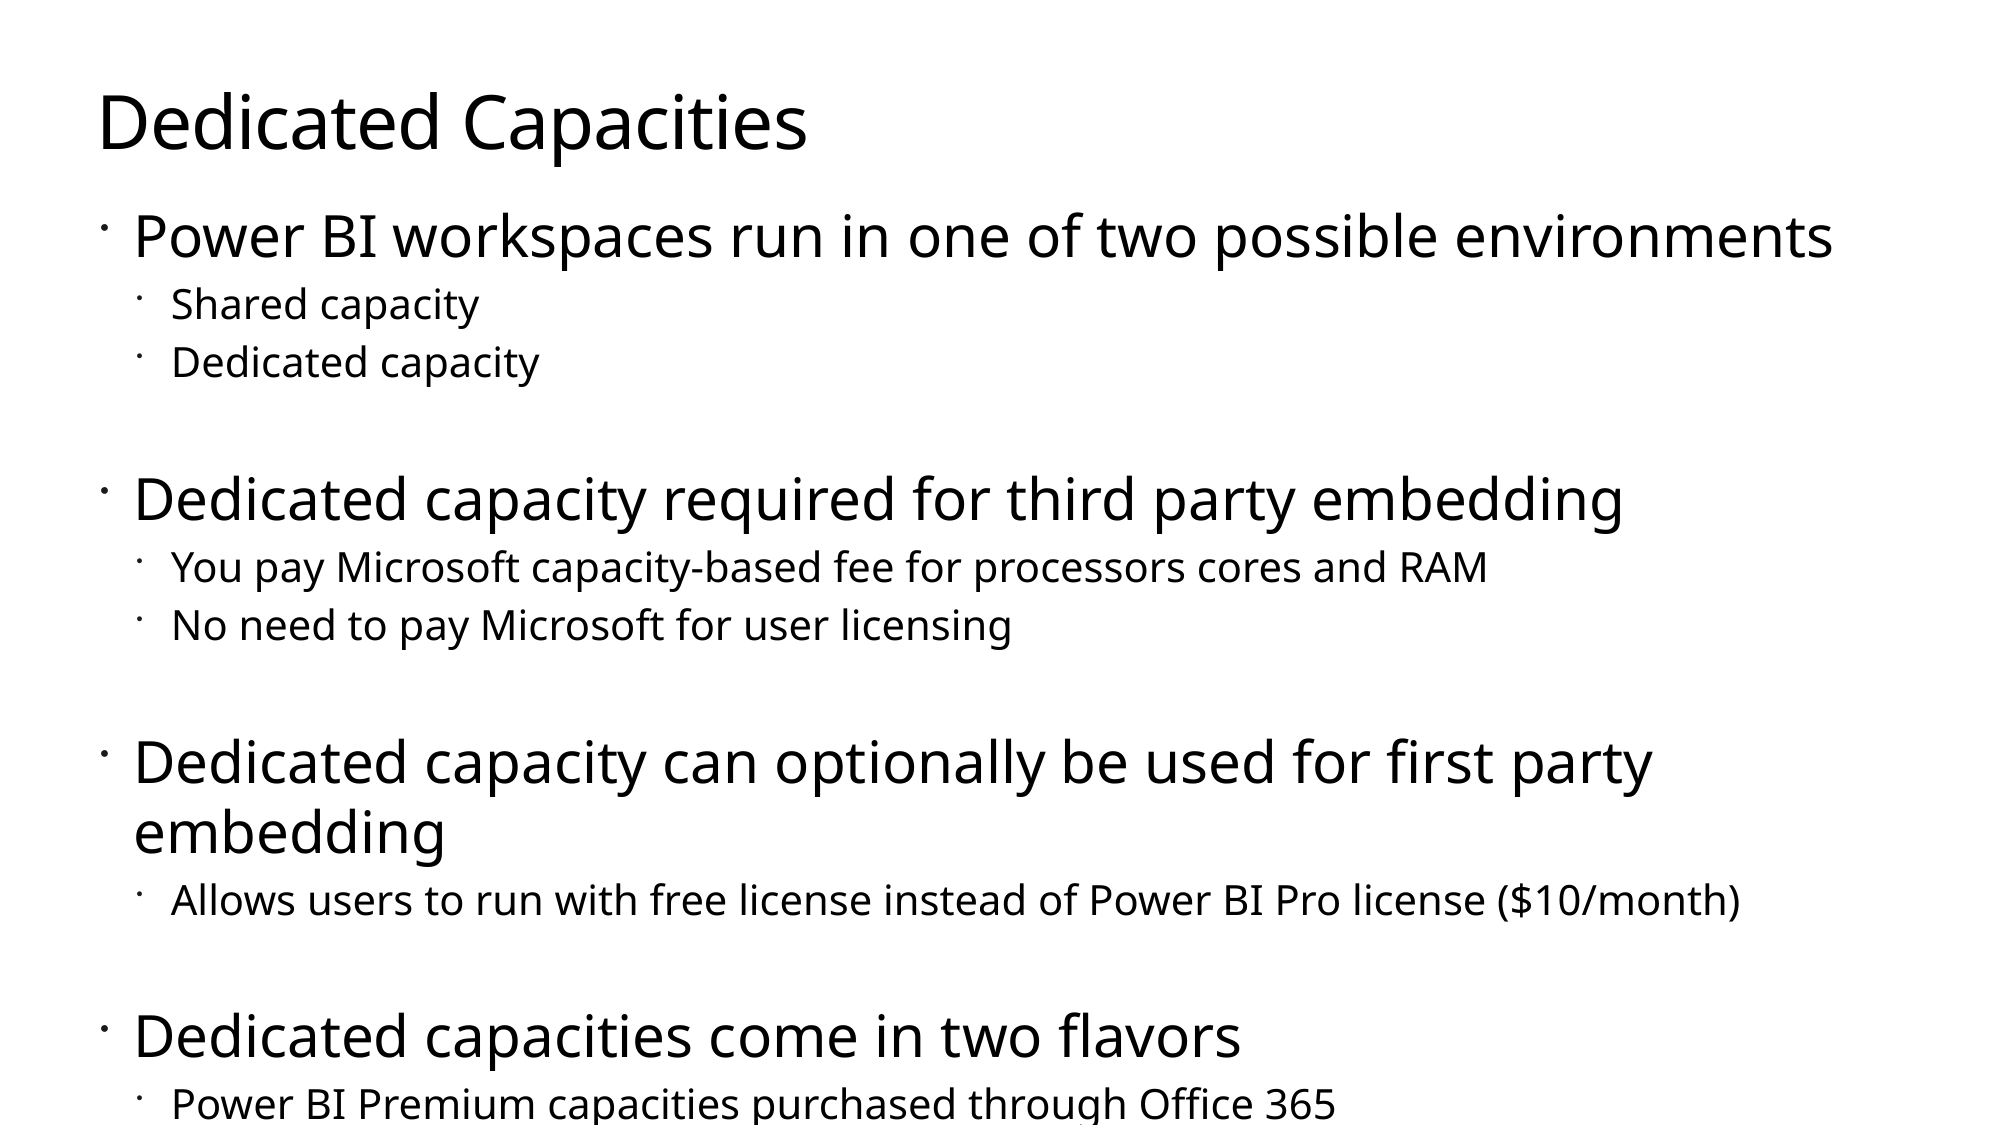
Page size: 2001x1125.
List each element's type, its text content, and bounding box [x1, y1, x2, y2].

list Power BI workspaces run in one of two possible environments Shared capacity Dedicated capacity Dedicated capacity required for third party embedding You pay Microsoft capacity-based fee for processors cores and RAM No need to pay Microsoft for user licensing Dedicated capacity can optionally be used for first party embedding Allows users to run with free license instead of Power BI Pro license ($10/month) Dedicated capacities come in two flavors Power BI Premium capacities purchased through Office 365 Power BI Embedded capacities purchased through Azure SKU [95, 199, 1904, 1125]
title Dedicated Capacities [96, 75, 1904, 166]
